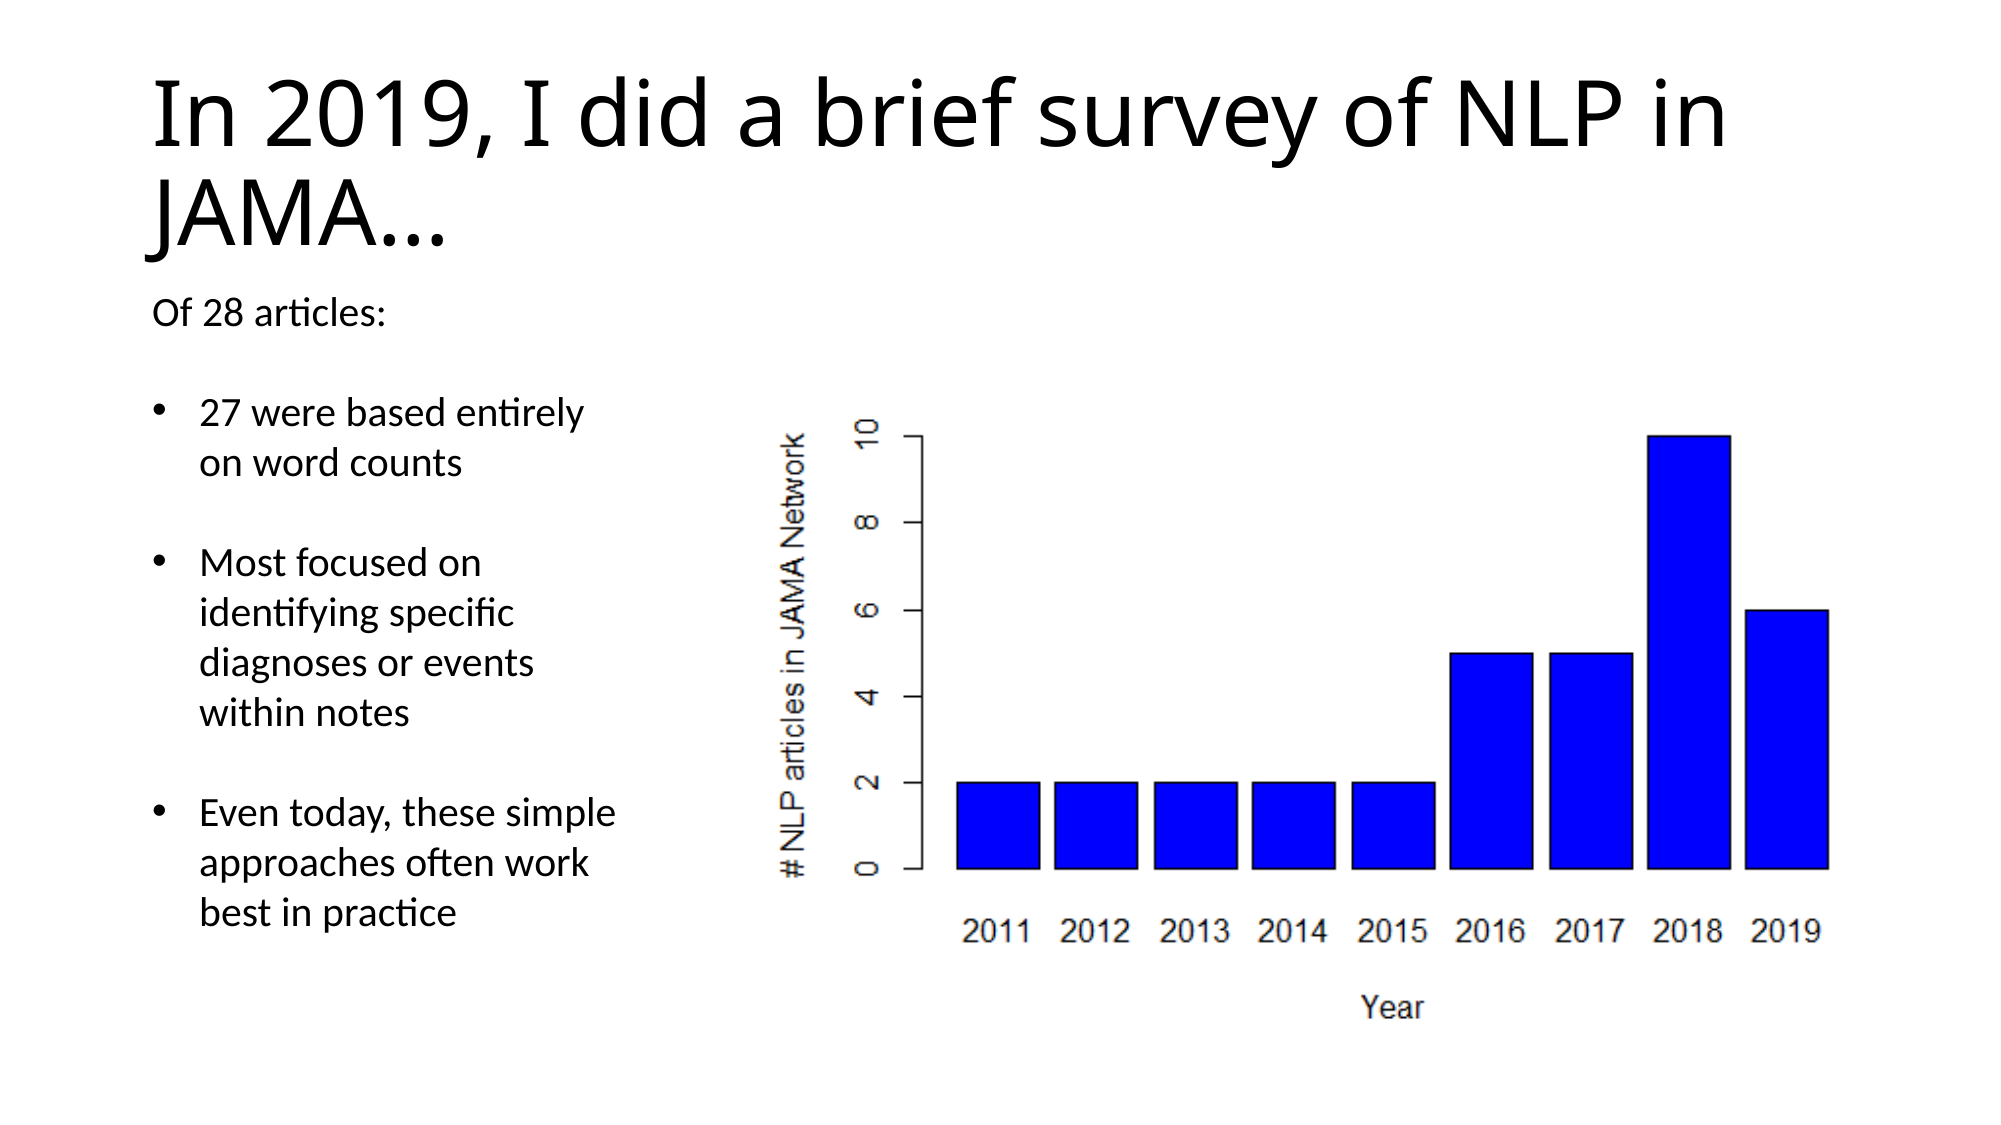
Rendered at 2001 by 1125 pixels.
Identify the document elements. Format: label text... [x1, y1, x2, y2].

title In 2019, I did a brief survey of NLP in JAMA… [137, 59, 1863, 278]
text_box Of 28 articles: 27 were based entirely on word counts Most focused on identifying specific diagnoses or events within notes Even today, these simple approaches often work best in practice [137, 277, 652, 943]
picture [769, 283, 1943, 1066]
